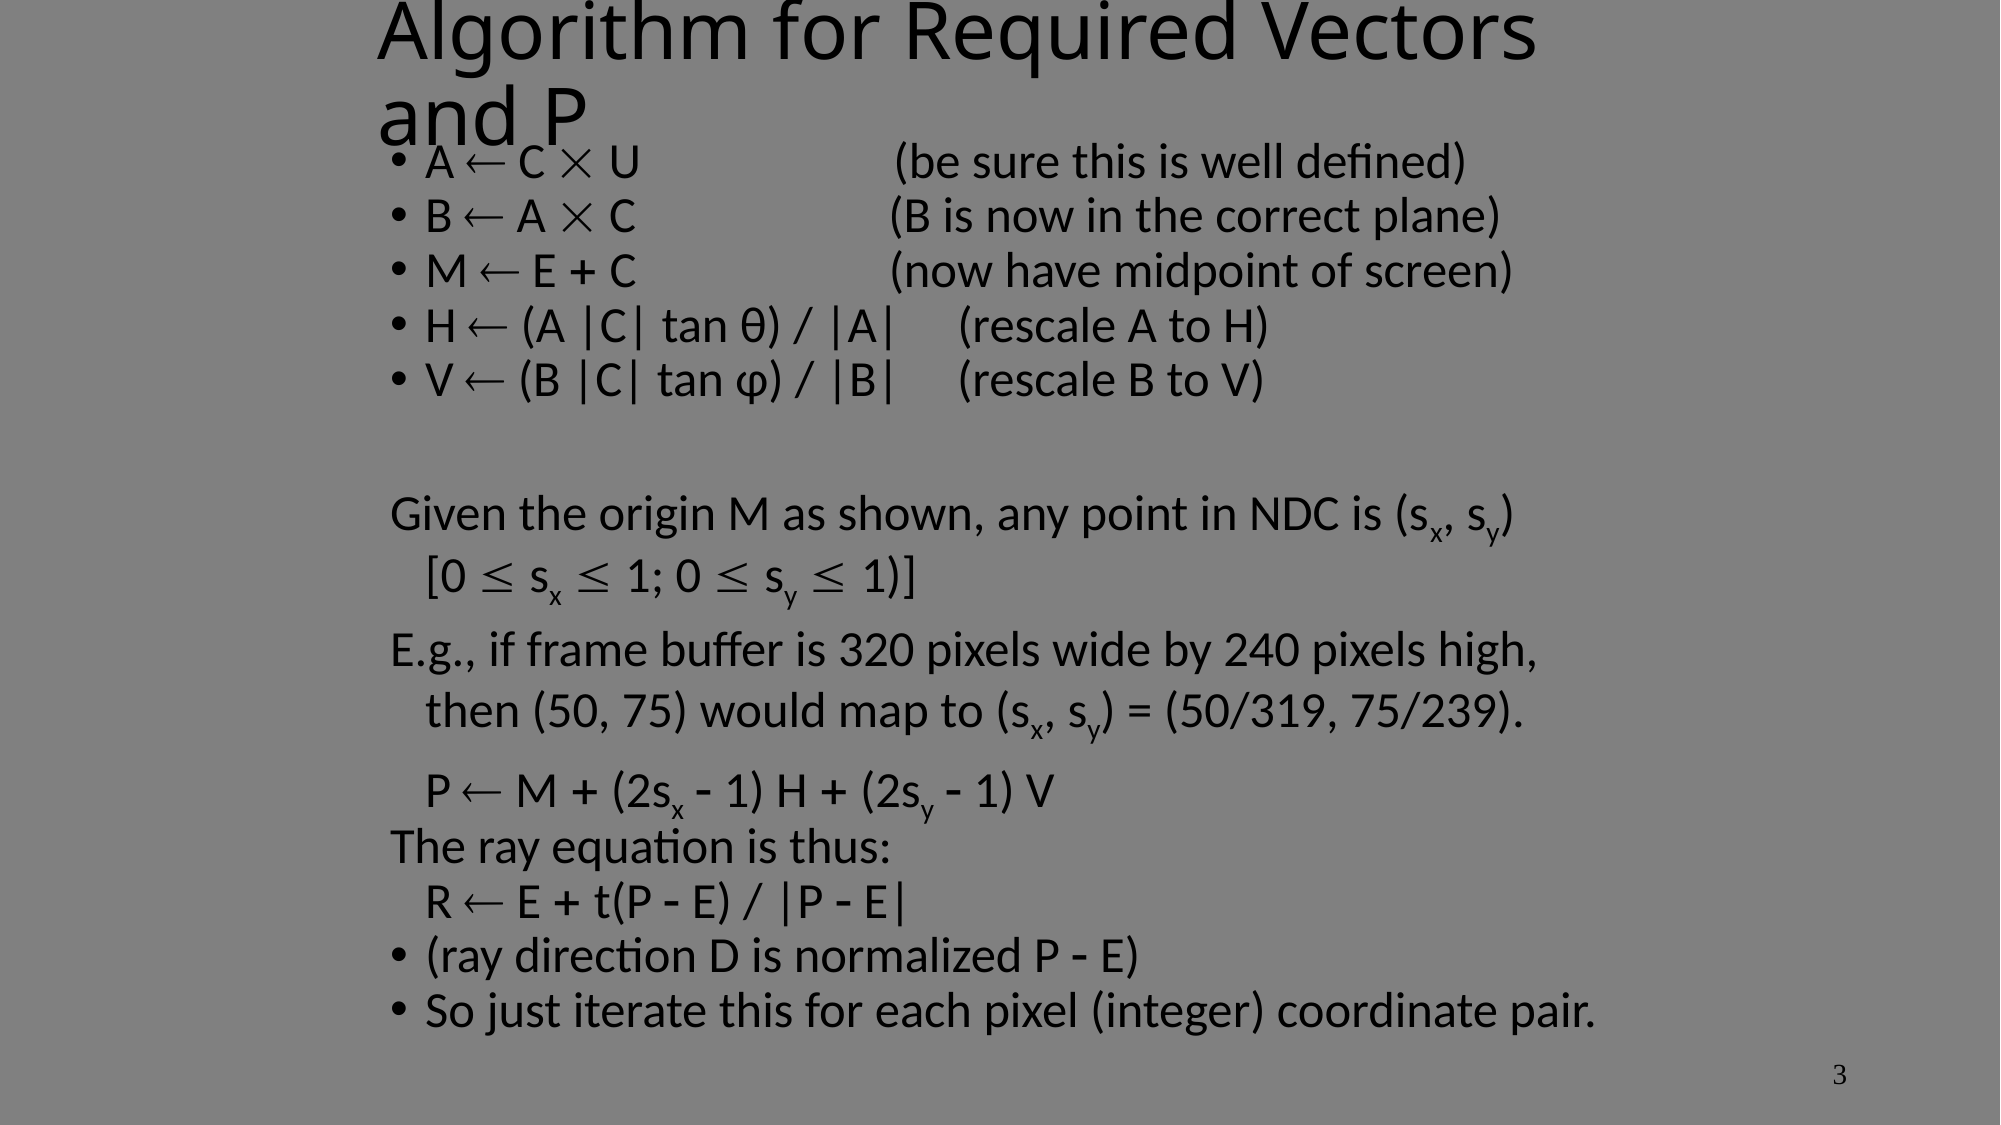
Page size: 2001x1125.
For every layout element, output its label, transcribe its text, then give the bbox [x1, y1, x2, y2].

slide_number 3 [1412, 1042, 1863, 1103]
title Algorithm for Required Vectors and P [362, 0, 1638, 171]
list A  C  U (be sure this is well defined) B  A  C (B is now in the correct plane) M  E  C (now have midpoint of screen) H  (A |C| tan θ) / |A| (rescale A to H) V  (B |C| tan φ) / |B| (rescale B to V) Given the origin M as shown, any point in NDC is (sx, sy) [0  sx  1; 0  sy  1)] E.g., if frame buffer is 320 pixels wide by 240 pixels high, then (50, 75) would map to (sx, sy) = (50/319, 75/239). P  M  (2sx  1) H  (2sy  1) V The ray equation is thus: R  E  t(P  E) / |P  E| (ray direction D is normalized P  E) So just iterate this for each pixel (integer) coordinate pair. [375, 127, 1650, 1065]
